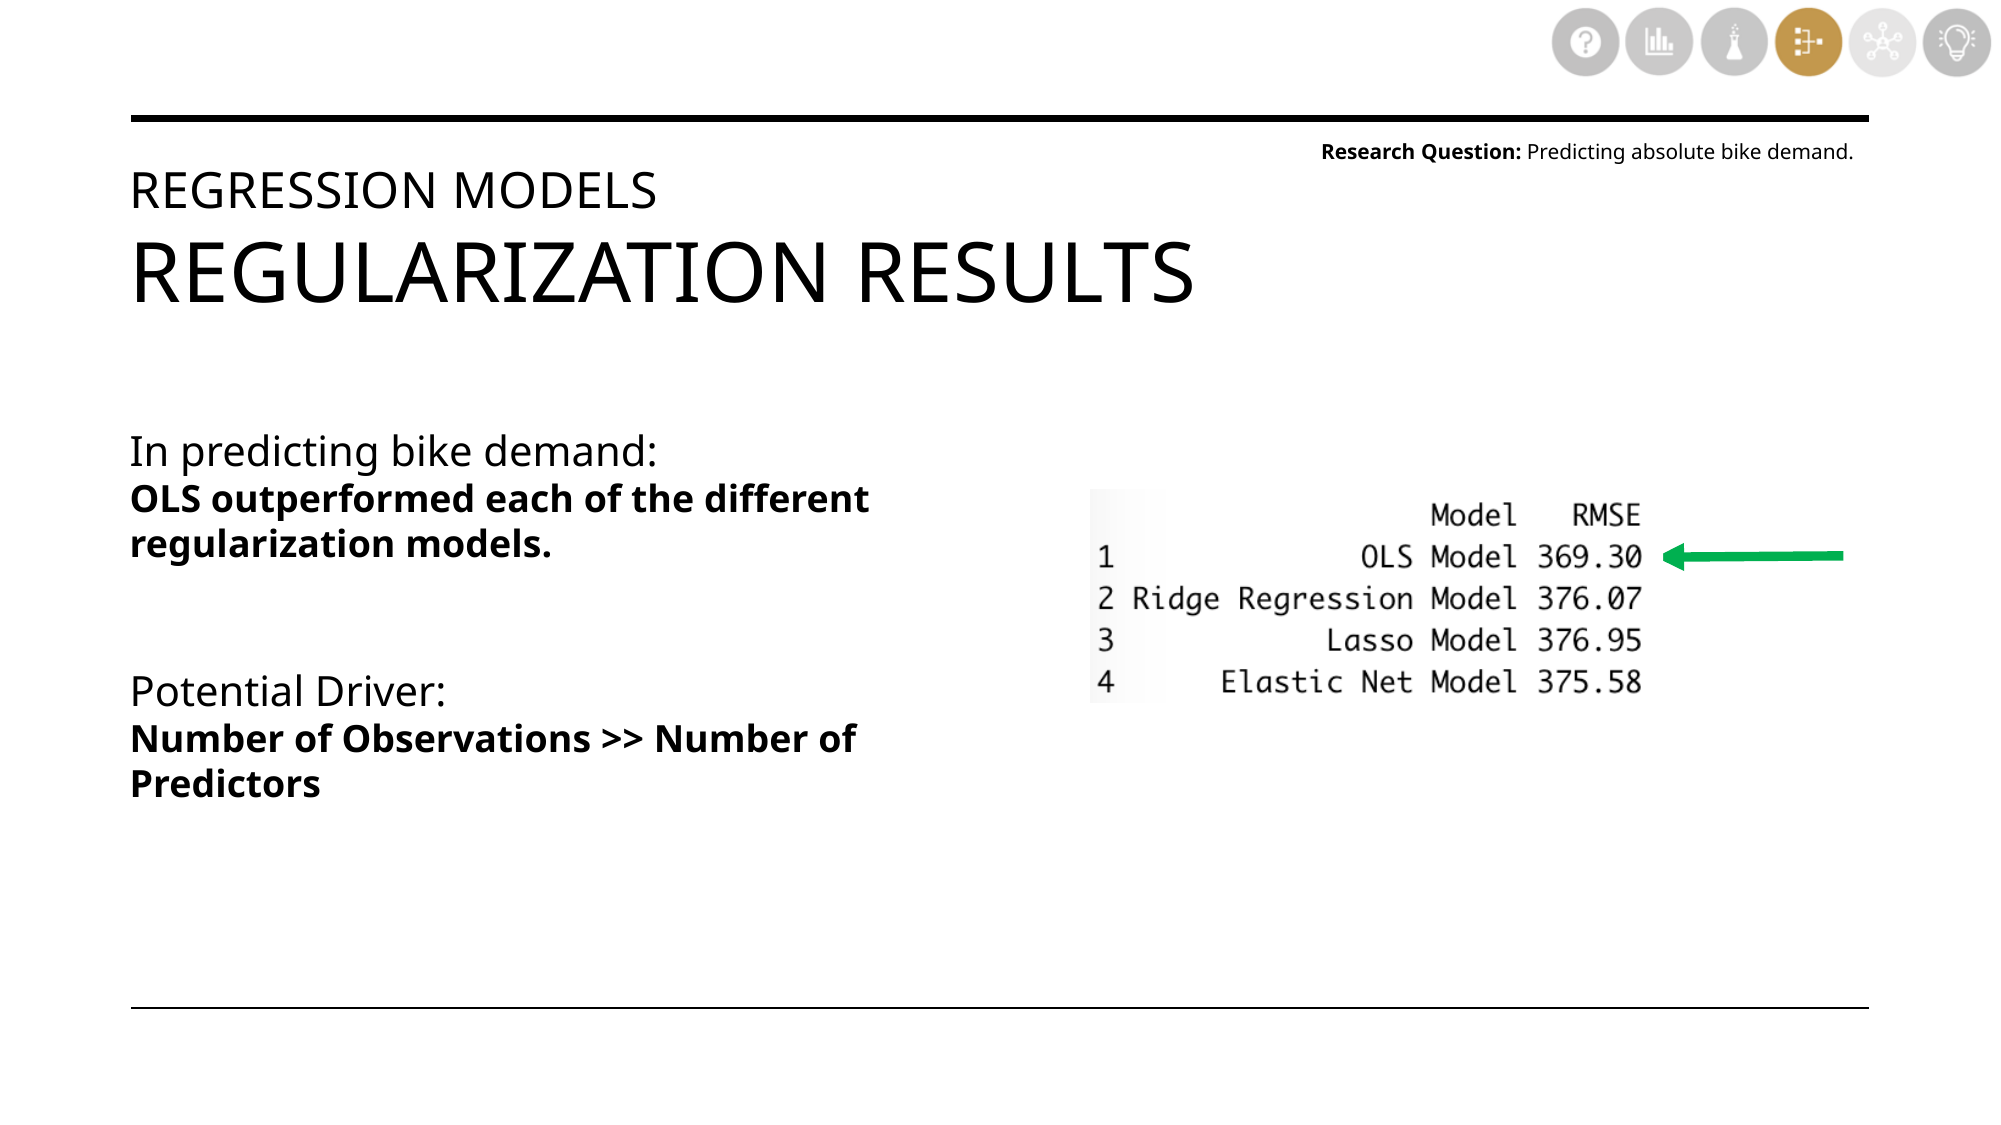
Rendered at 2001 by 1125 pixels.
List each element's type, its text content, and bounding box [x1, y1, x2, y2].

text_box In predicting bike demand: OLS outperformed each of the different regularization models. Potential Driver: Number of Observations >> Number of Predictors [114, 417, 972, 813]
title Regression models Regularization RESULTS [114, 151, 1869, 377]
picture [1089, 489, 1664, 703]
text_box Research Question: Predicting absolute bike demand. [1271, 130, 1869, 171]
picture [1549, 0, 2000, 83]
